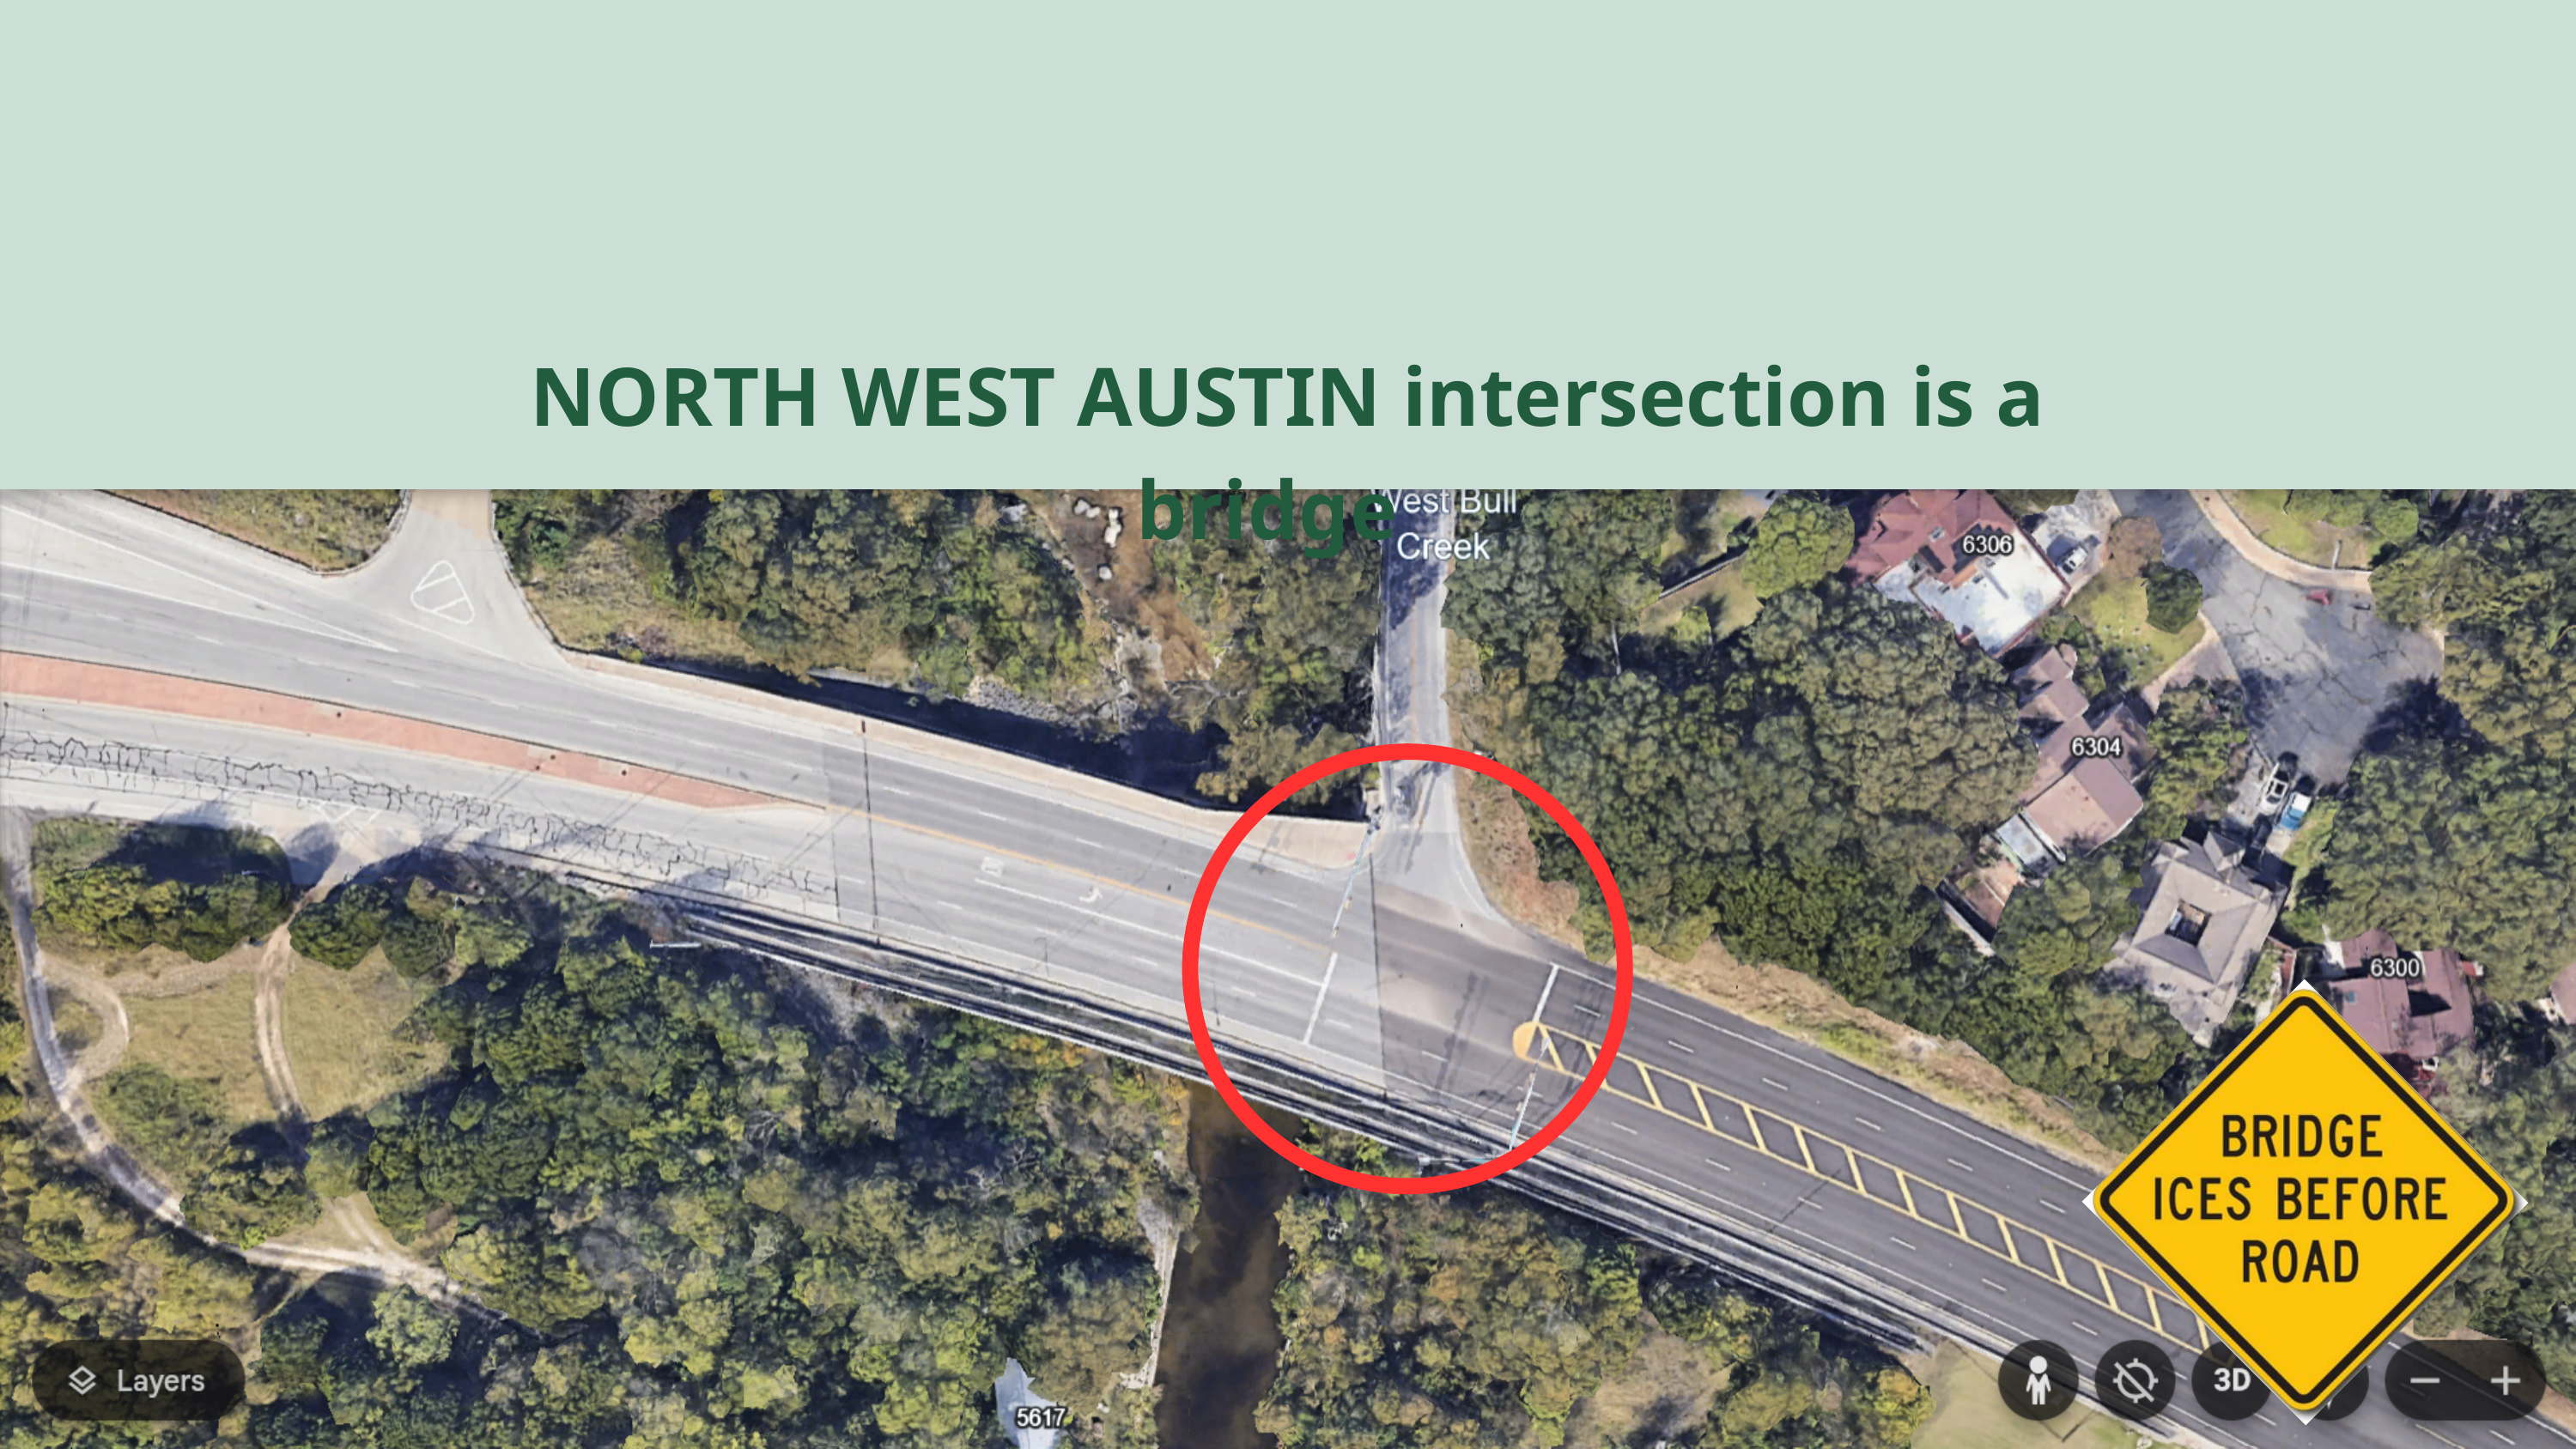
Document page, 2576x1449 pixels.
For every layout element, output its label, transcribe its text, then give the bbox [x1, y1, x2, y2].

text_box [2081, 979, 2529, 1426]
text_box NORTH WEST AUSTIN intersection is a bridge [463, 330, 2113, 555]
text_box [1189, 751, 1625, 1187]
text_box [0, 489, 2576, 1449]
